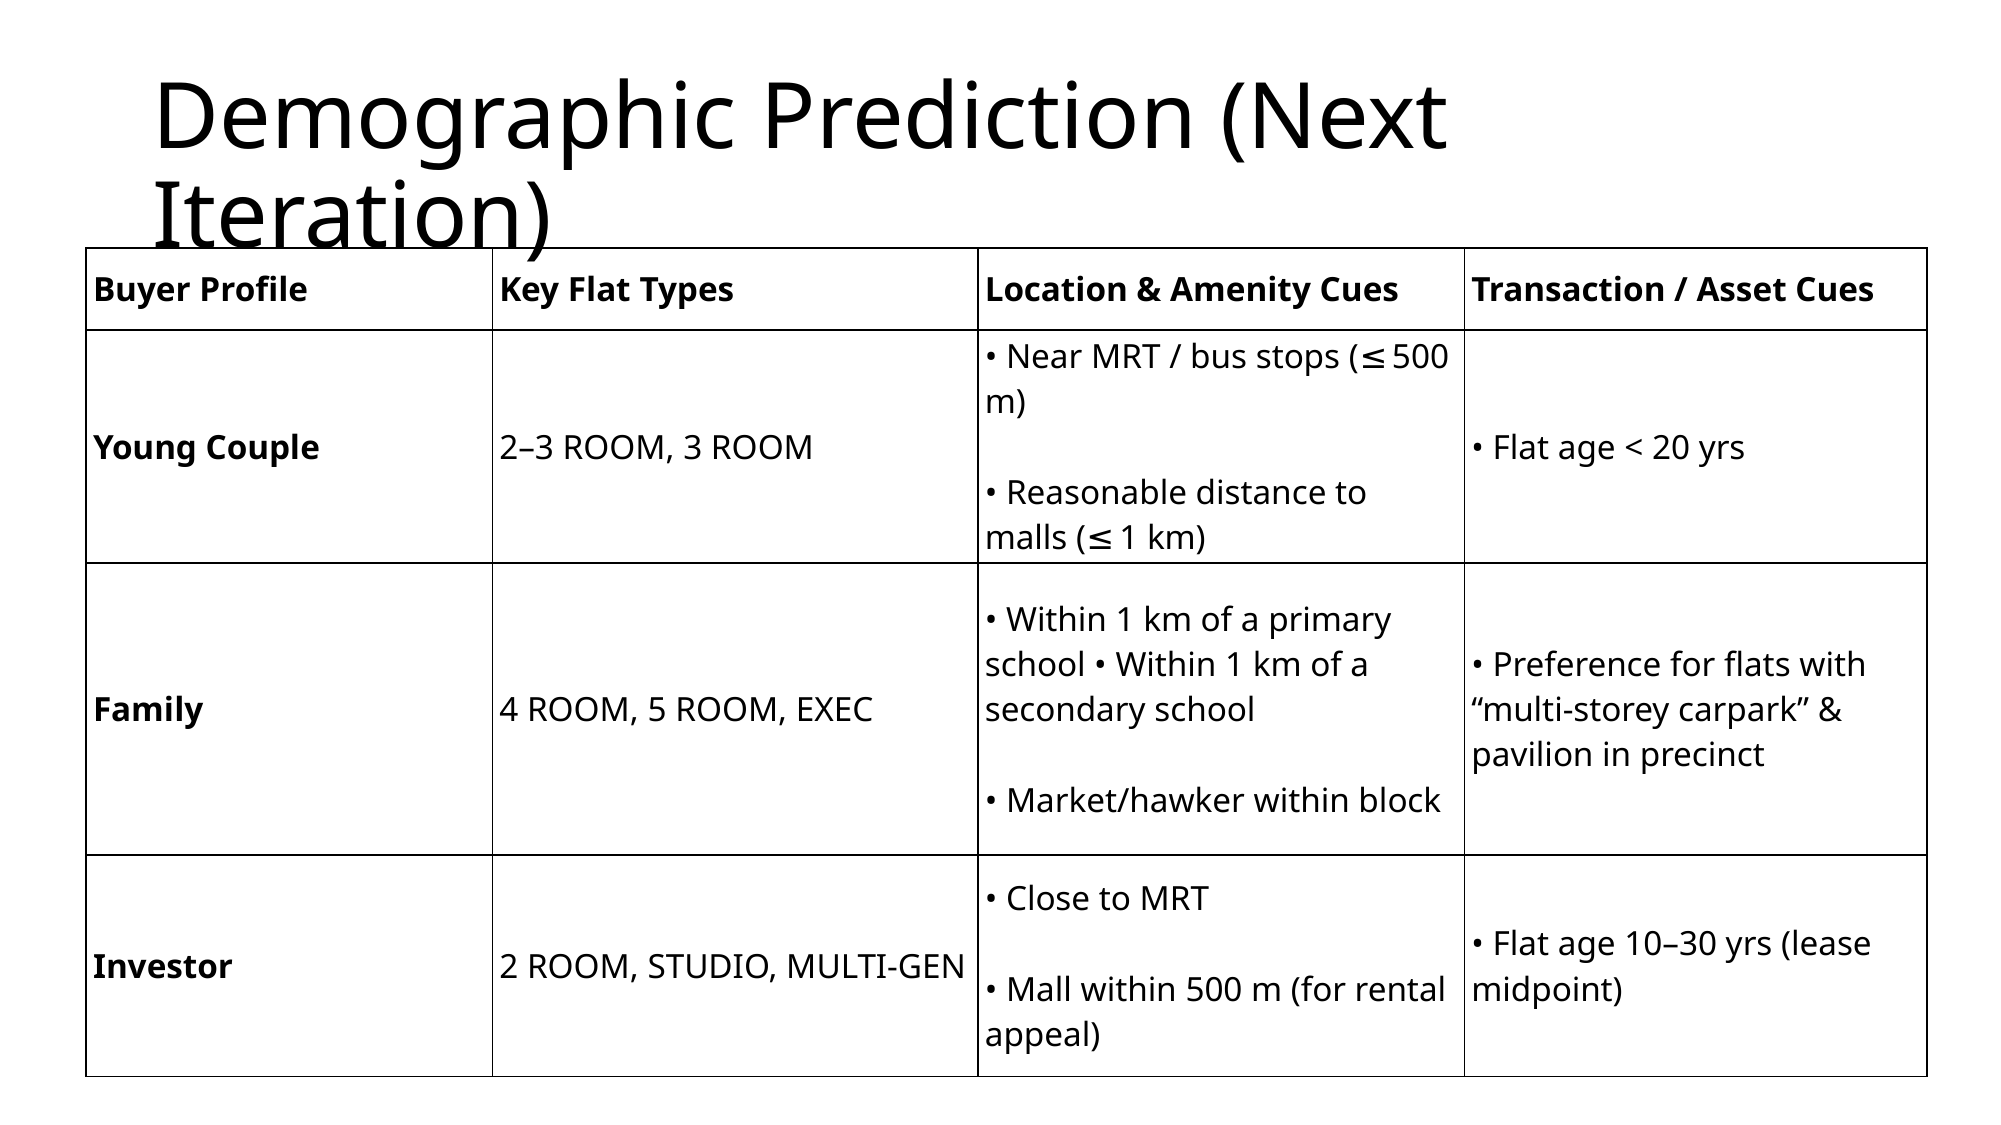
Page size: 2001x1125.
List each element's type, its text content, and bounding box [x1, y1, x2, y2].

table_header Location & Amenity Cues [979, 249, 1464, 329]
table_header Key Flat Types [493, 249, 977, 329]
table_cell 2 ROOM, STUDIO, MULTI-GEN [493, 856, 977, 1076]
table_cell Young Couple [87, 331, 492, 562]
table_cell Investor [87, 856, 492, 1076]
table_cell • Preference for flats with “multi-storey carpark” & pavilion in precinct [1465, 564, 1926, 854]
title Demographic Prediction (Next Iteration) [137, 59, 1863, 247]
table_cell 4 ROOM, 5 ROOM, EXEC [493, 564, 977, 854]
table_header Buyer Profile [87, 249, 492, 329]
table_cell 2–3 ROOM, 3 ROOM [493, 331, 977, 562]
table_cell • Within 1 km of a primary school • Within 1 km of a secondary school • Market/hawker within block [979, 564, 1464, 854]
table_cell • Flat age 10–30 yrs (lease midpoint) [1465, 856, 1926, 1076]
table_header Transaction / Asset Cues [1465, 249, 1926, 329]
table_cell • Near MRT / bus stops (≤ 500 m) • Reasonable distance to malls (≤ 1 km) [979, 331, 1464, 562]
table_cell • Close to MRT • Mall within 500 m (for rental appeal) [979, 856, 1464, 1076]
table_cell Family [87, 564, 492, 854]
table_cell • Flat age < 20 yrs [1465, 331, 1926, 562]
